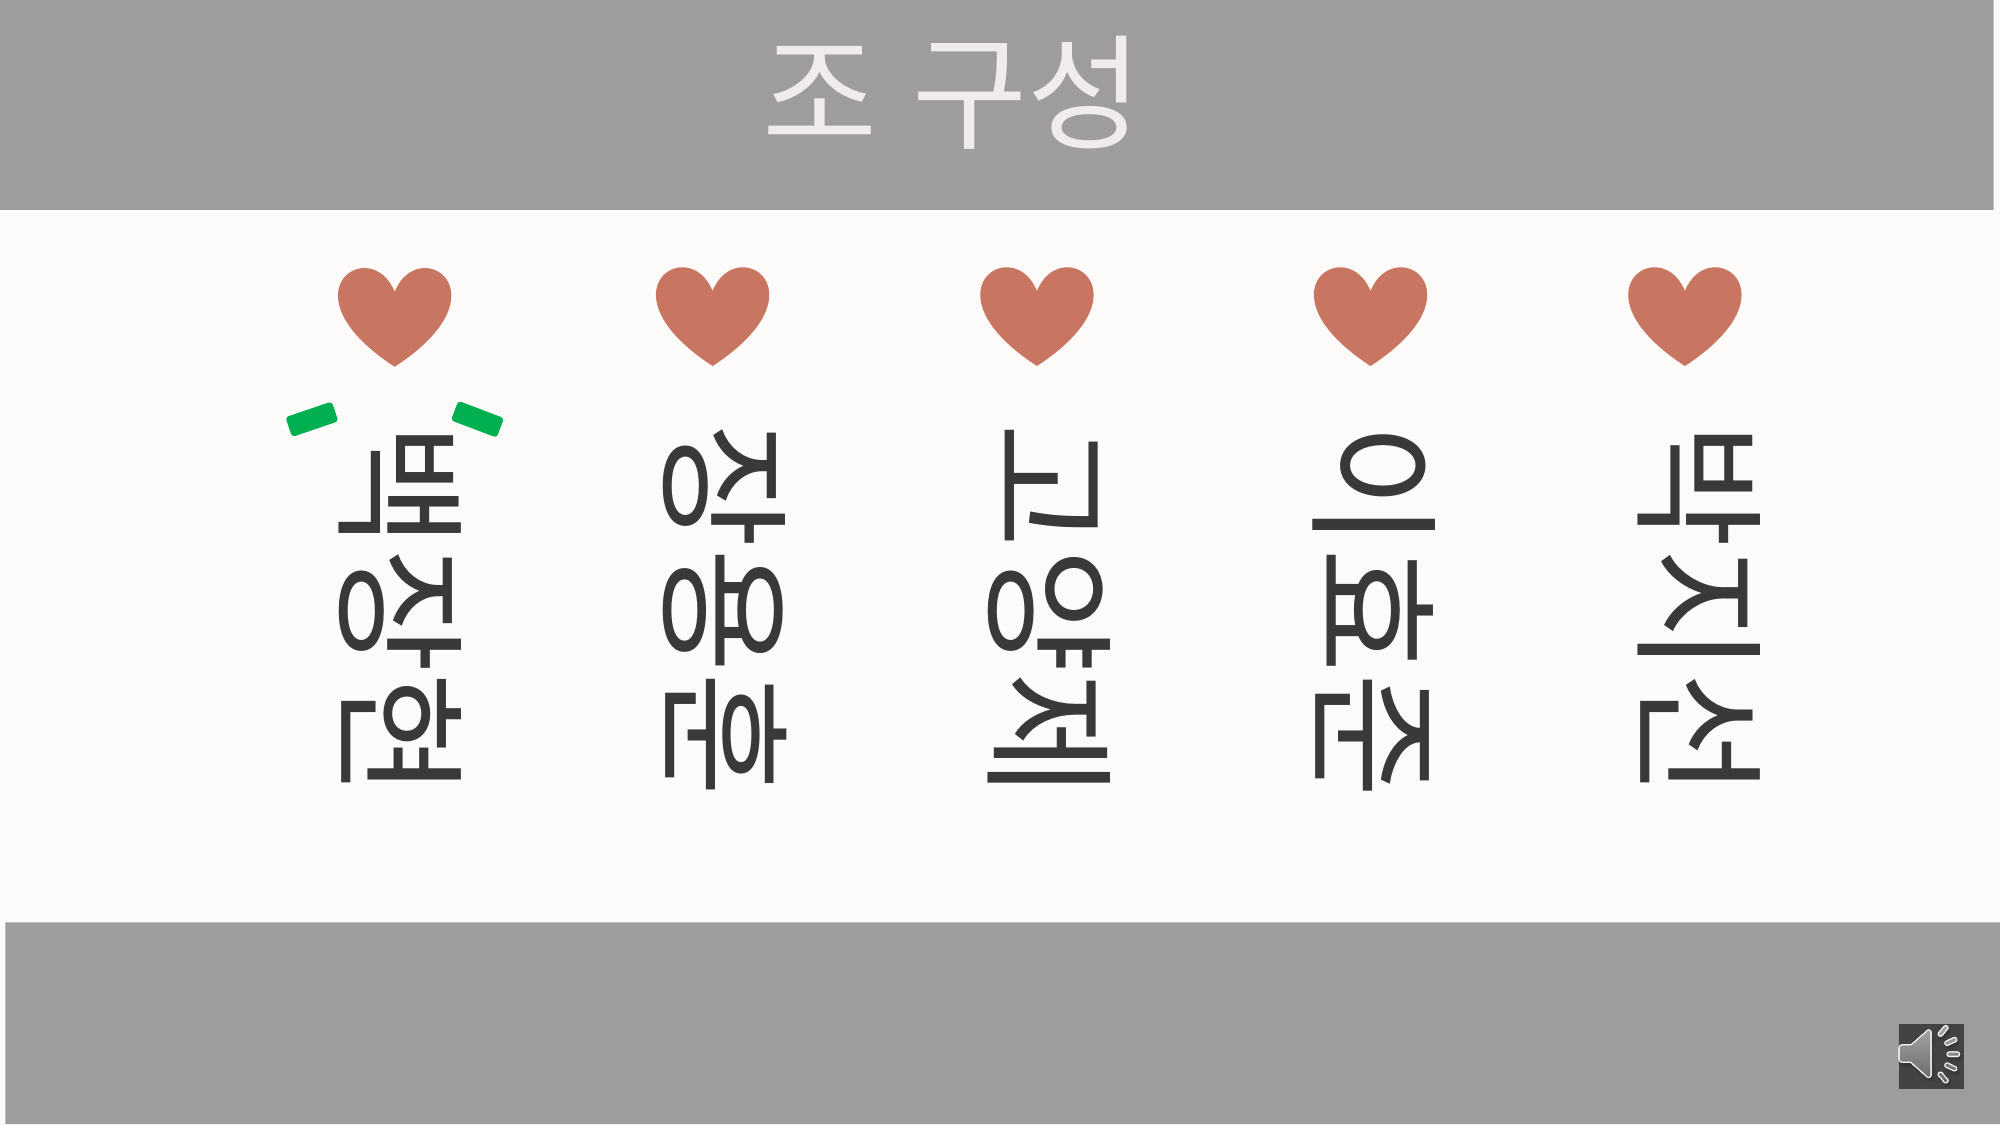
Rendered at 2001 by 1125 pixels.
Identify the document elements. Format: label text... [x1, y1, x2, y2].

text_box 박지선 이효준 고양제 장용훈 백장현 [284, 408, 1792, 921]
text_box [450, 400, 505, 438]
picture [1897, 1022, 1965, 1090]
text_box [4, 921, 2000, 1125]
text_box [654, 266, 771, 368]
text_box [1312, 266, 1429, 368]
text_box [285, 401, 339, 438]
text_box [0, 0, 1995, 211]
text_box [336, 267, 453, 369]
text_box 조 구성 [747, 6, 1158, 172]
text_box [979, 266, 1095, 368]
text_box [1627, 266, 1743, 368]
